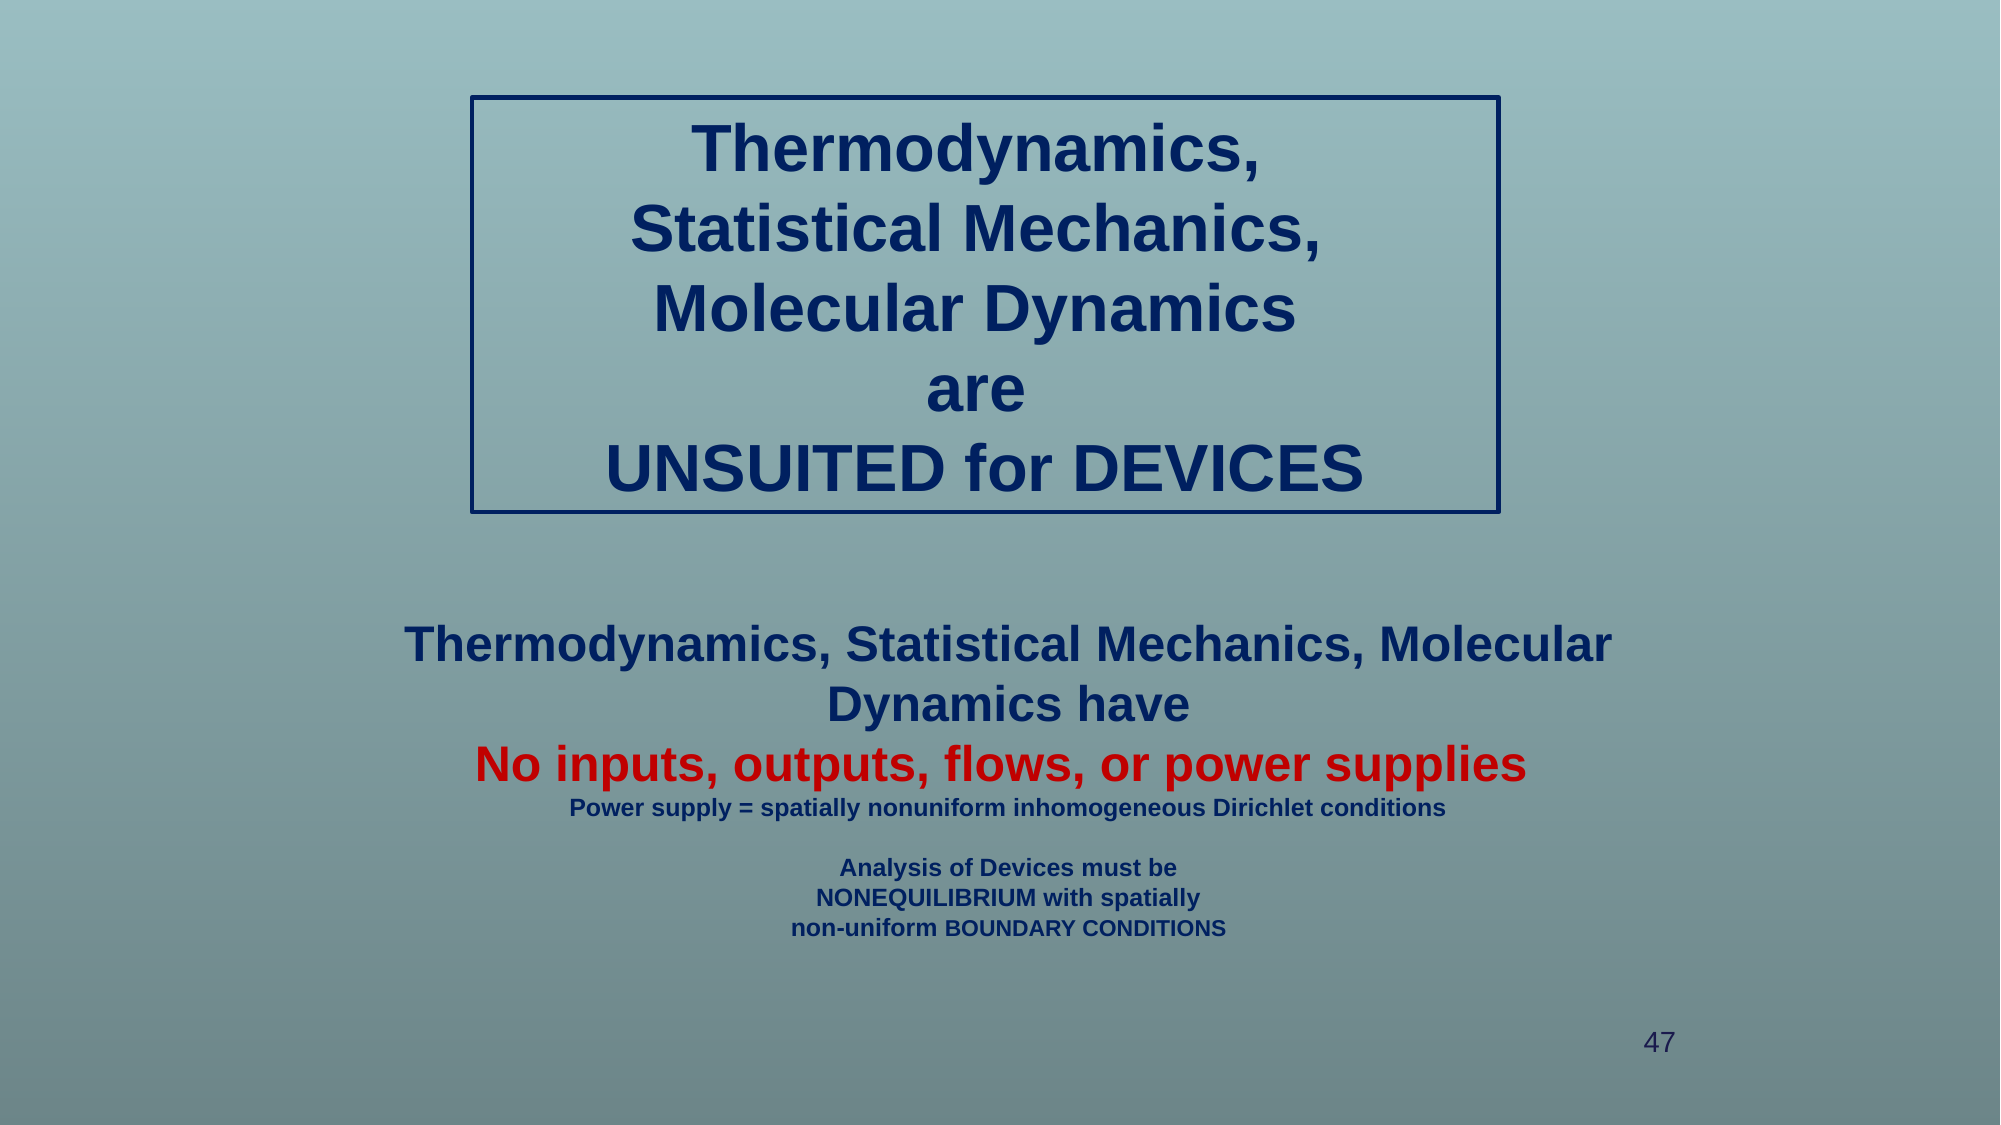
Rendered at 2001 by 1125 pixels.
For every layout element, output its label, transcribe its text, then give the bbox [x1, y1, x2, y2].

text_box Thermodynamics, Statistical Mechanics, Molecular Dynamics are UNSUITED for DEVICES [472, 97, 1499, 513]
text_box Thermodynamics, Statistical Mechanics, Molecular Dynamics have No inputs, outputs, flows, or power supplies Power supply = spatially nonuniform inhomogeneous Dirichlet conditions Analysis of Devices must be NONEQUILIBRIUM with spatially non-uniform BOUNDARY CONDITIONS [376, 574, 1641, 979]
slide_number 47 [1345, 1016, 1692, 1092]
